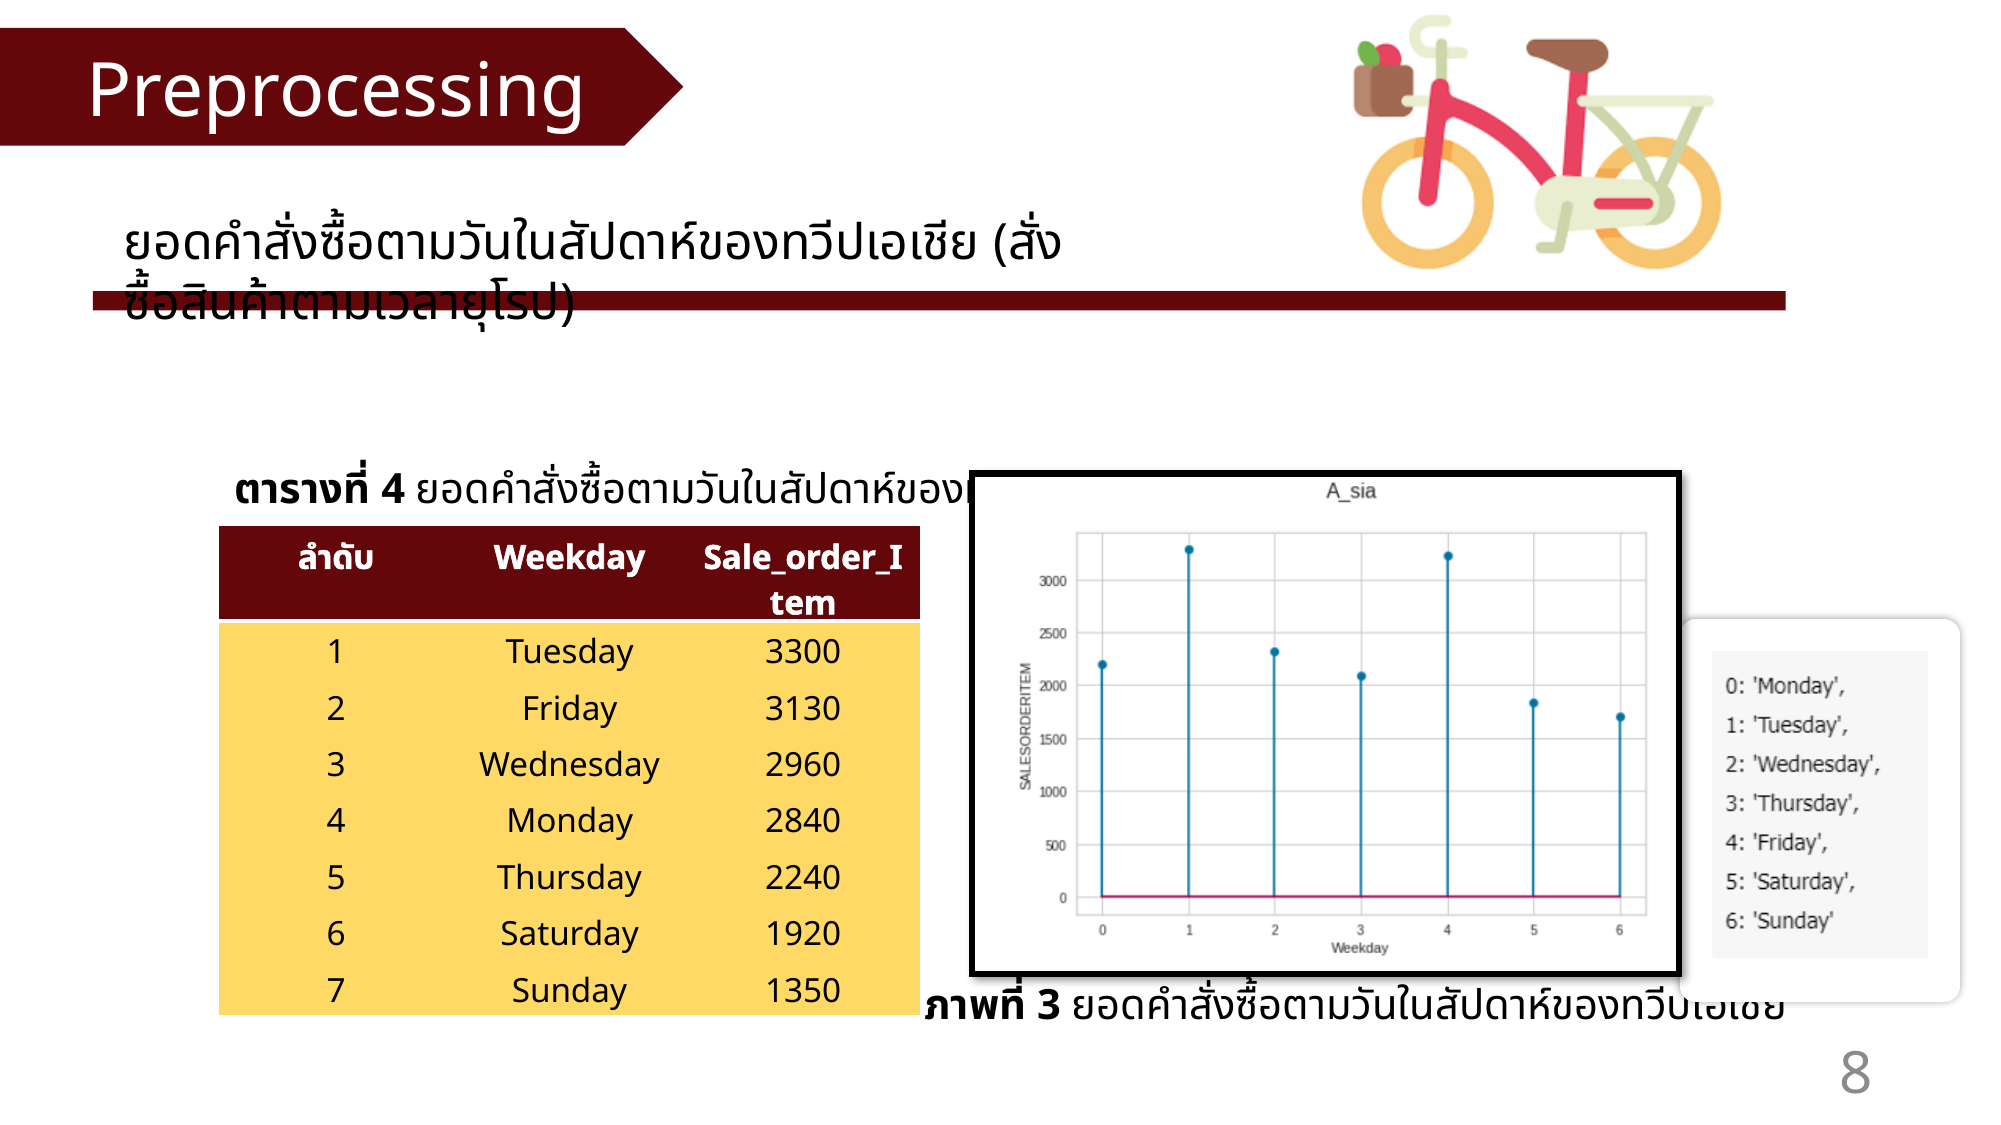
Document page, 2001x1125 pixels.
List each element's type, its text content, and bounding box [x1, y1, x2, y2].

picture [1711, 650, 1929, 971]
table_cell 1920 [686, 903, 920, 959]
table_header ลำดับ [219, 526, 453, 619]
table_header Weekday [453, 526, 686, 619]
table_cell 2840 [686, 790, 920, 846]
text_box ภาพที่ 3 ยอดคำสั่งซื้อตามวันในสัปดาห์ของทวีปเอเชีย [909, 970, 1803, 1036]
table_cell 3130 [686, 677, 920, 734]
table_header Sale_order_Item [686, 526, 920, 619]
picture [1325, 0, 1754, 285]
text_box [92, 290, 109, 311]
table_cell 6 [219, 903, 453, 959]
text_box ยอดคำสั่งซื้อตามวันในสัปดาห์ของทวีปเอเชีย (สั่งซื้อสินค้าตามเวลายุโรป) [109, 201, 1109, 337]
table_cell Friday [453, 677, 686, 734]
table_cell 3 [219, 734, 453, 790]
table_cell Tuesday [453, 623, 686, 677]
table_cell Sunday [453, 959, 686, 1015]
table_cell 3300 [686, 623, 920, 677]
table_cell 2 [219, 677, 453, 734]
slide_number 8 [1437, 1044, 1888, 1105]
table_cell Thursday [453, 846, 686, 903]
table_cell Saturday [453, 903, 686, 959]
text_box ตารางที่ 4 ยอดคำสั่งซื้อตามวันในสัปดาห์ของทวีปเอเชีย [219, 454, 1516, 570]
table_cell Monday [453, 790, 686, 846]
text_box [1109, 290, 1787, 311]
text_box Preprocessing [0, 27, 684, 146]
table_cell 2240 [686, 846, 920, 903]
table_cell 4 [219, 790, 453, 846]
picture [975, 476, 1676, 971]
table_cell Wednesday [453, 734, 686, 790]
table_cell 5 [219, 846, 453, 903]
table_cell 7 [219, 959, 453, 1015]
table_cell 2960 [686, 734, 920, 790]
table_cell 1350 [686, 959, 920, 1015]
table_cell 1 [219, 623, 453, 677]
